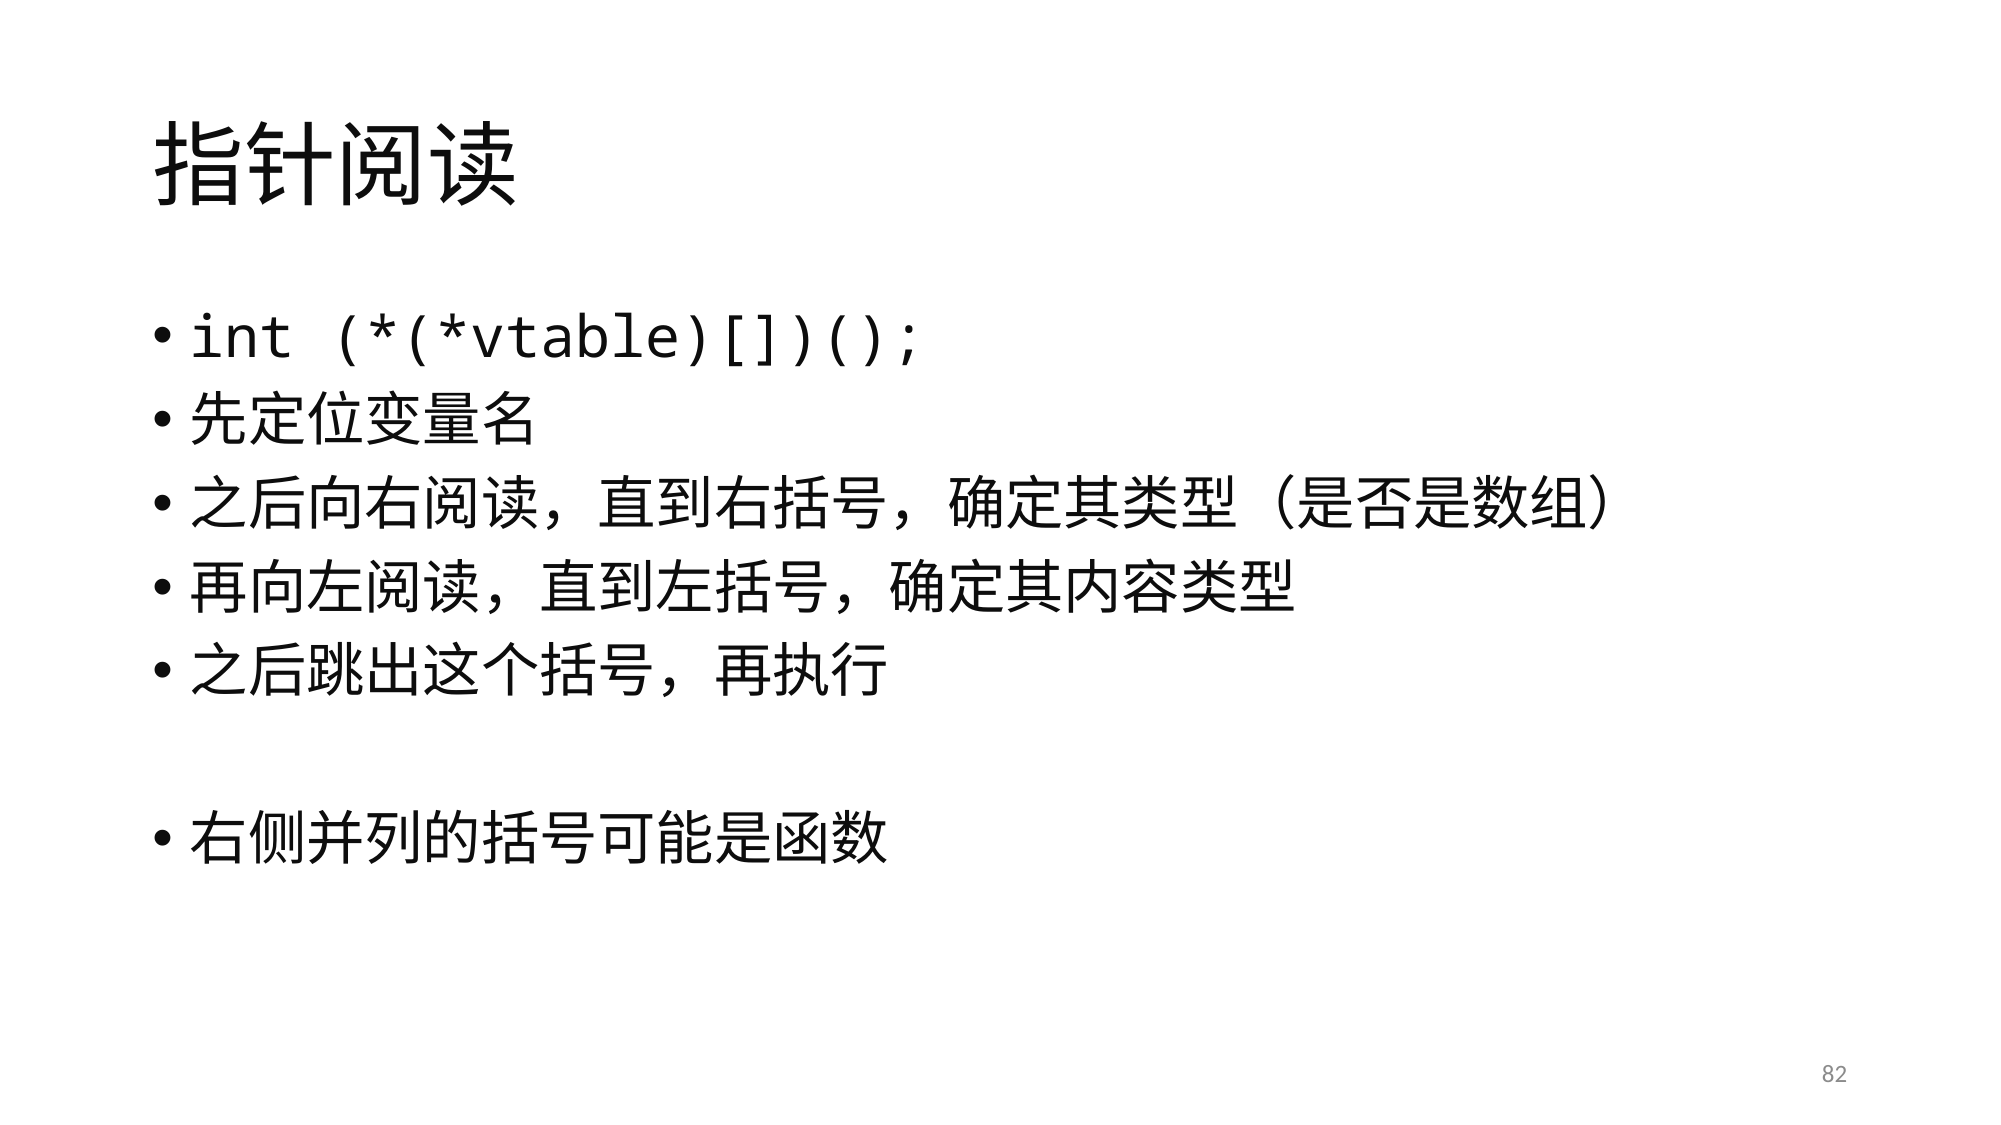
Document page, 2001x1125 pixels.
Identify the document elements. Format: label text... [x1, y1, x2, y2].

title 指针阅读 [137, 59, 1863, 278]
list int (*(*vtable)[])(); 先定位变量名 之后向右阅读，直到右括号，确定其类型（是否是数组） 再向左阅读，直到左括号，确定其内容类型 之后跳出这个括号，再执行 右侧并列的括号可能是函数 [137, 299, 1863, 1014]
slide_number 82 [1412, 1042, 1863, 1103]
